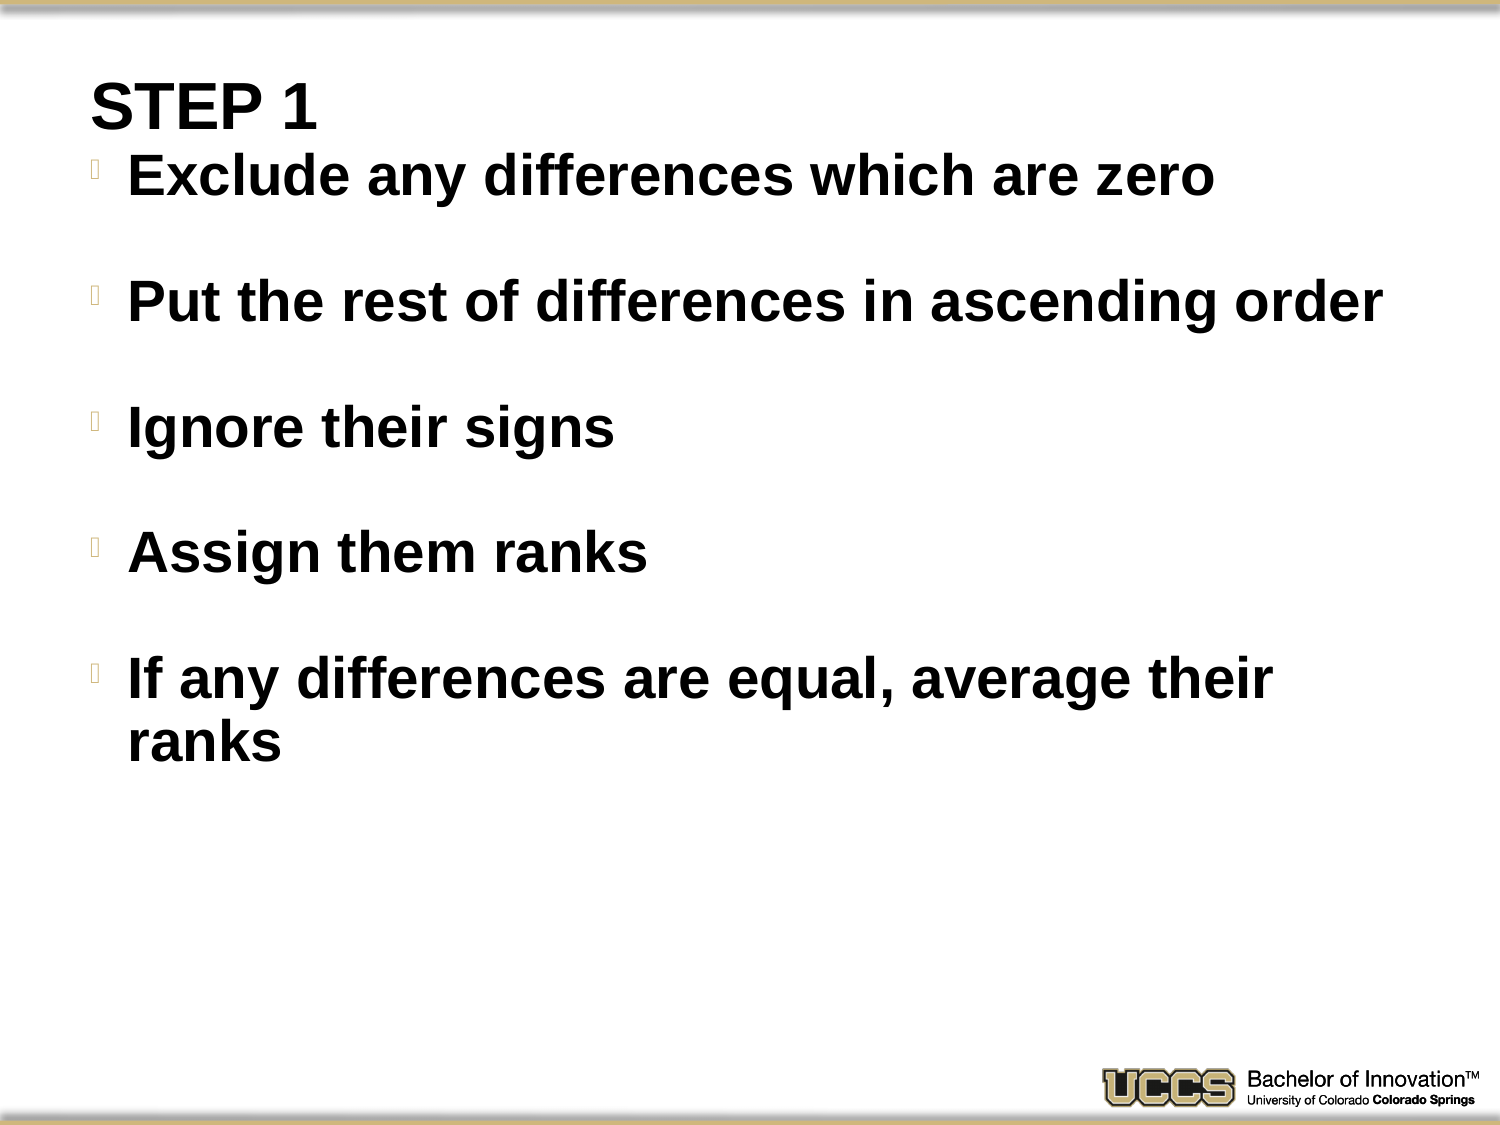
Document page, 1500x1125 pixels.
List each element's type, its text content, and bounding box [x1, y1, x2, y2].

title STEP 1 [75, 0, 1425, 137]
list Exclude any differences which are zero Put the rest of differences in ascending order Ignore their signs Assign them ranks If any differences are equal, average their ranks [75, 137, 1425, 1005]
